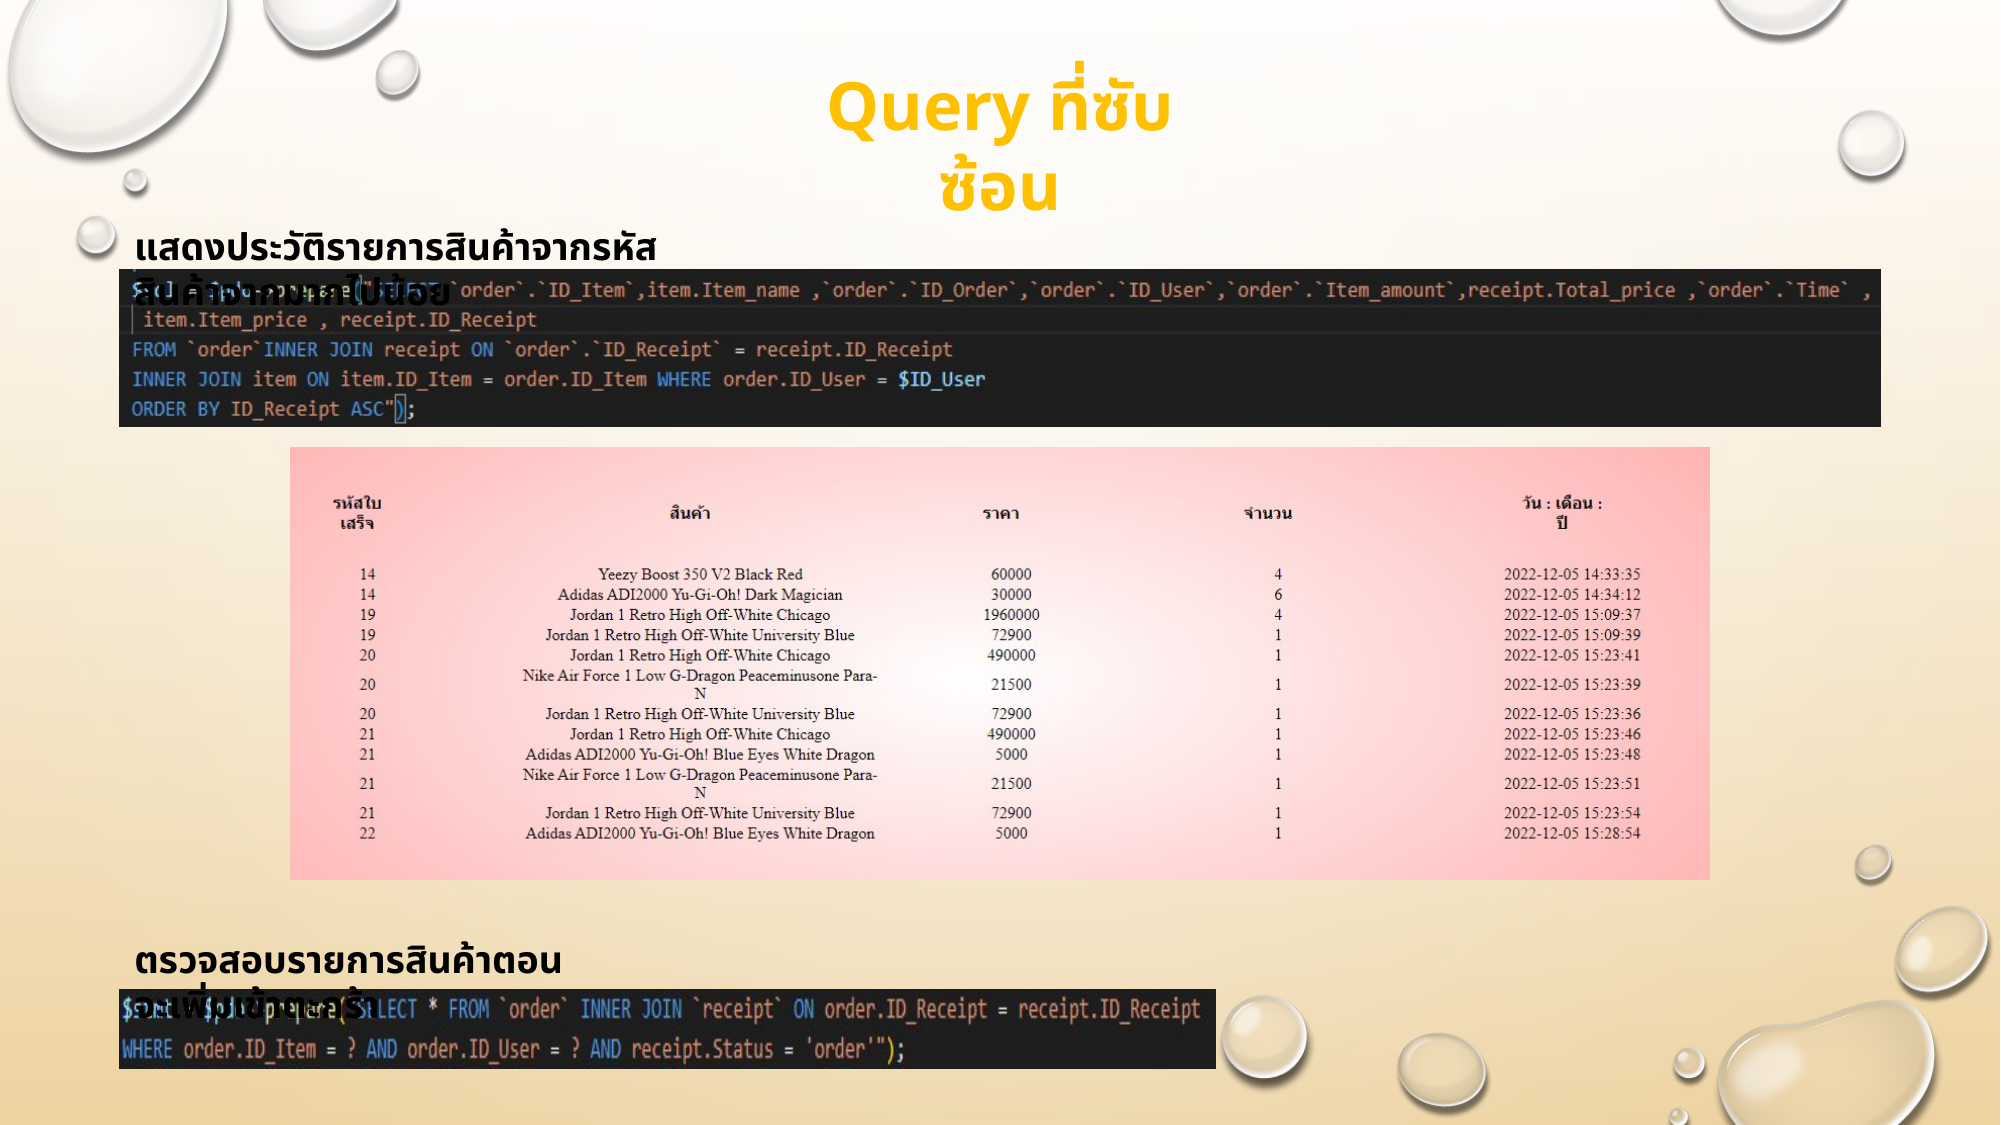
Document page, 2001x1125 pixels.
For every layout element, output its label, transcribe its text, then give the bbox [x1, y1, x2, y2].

text_box แสดงประวัติรายการสินค้าจากรหัสสินค้าจากมากไปน้อย [119, 215, 711, 268]
picture [0, 0, 2000, 1125]
text_box Query ที่ซับซ้อน [757, 56, 1243, 232]
text_box ตรวจสอบรายการสินค้าตอนจะเพิ่มเข้าตะกร้า [119, 929, 607, 988]
